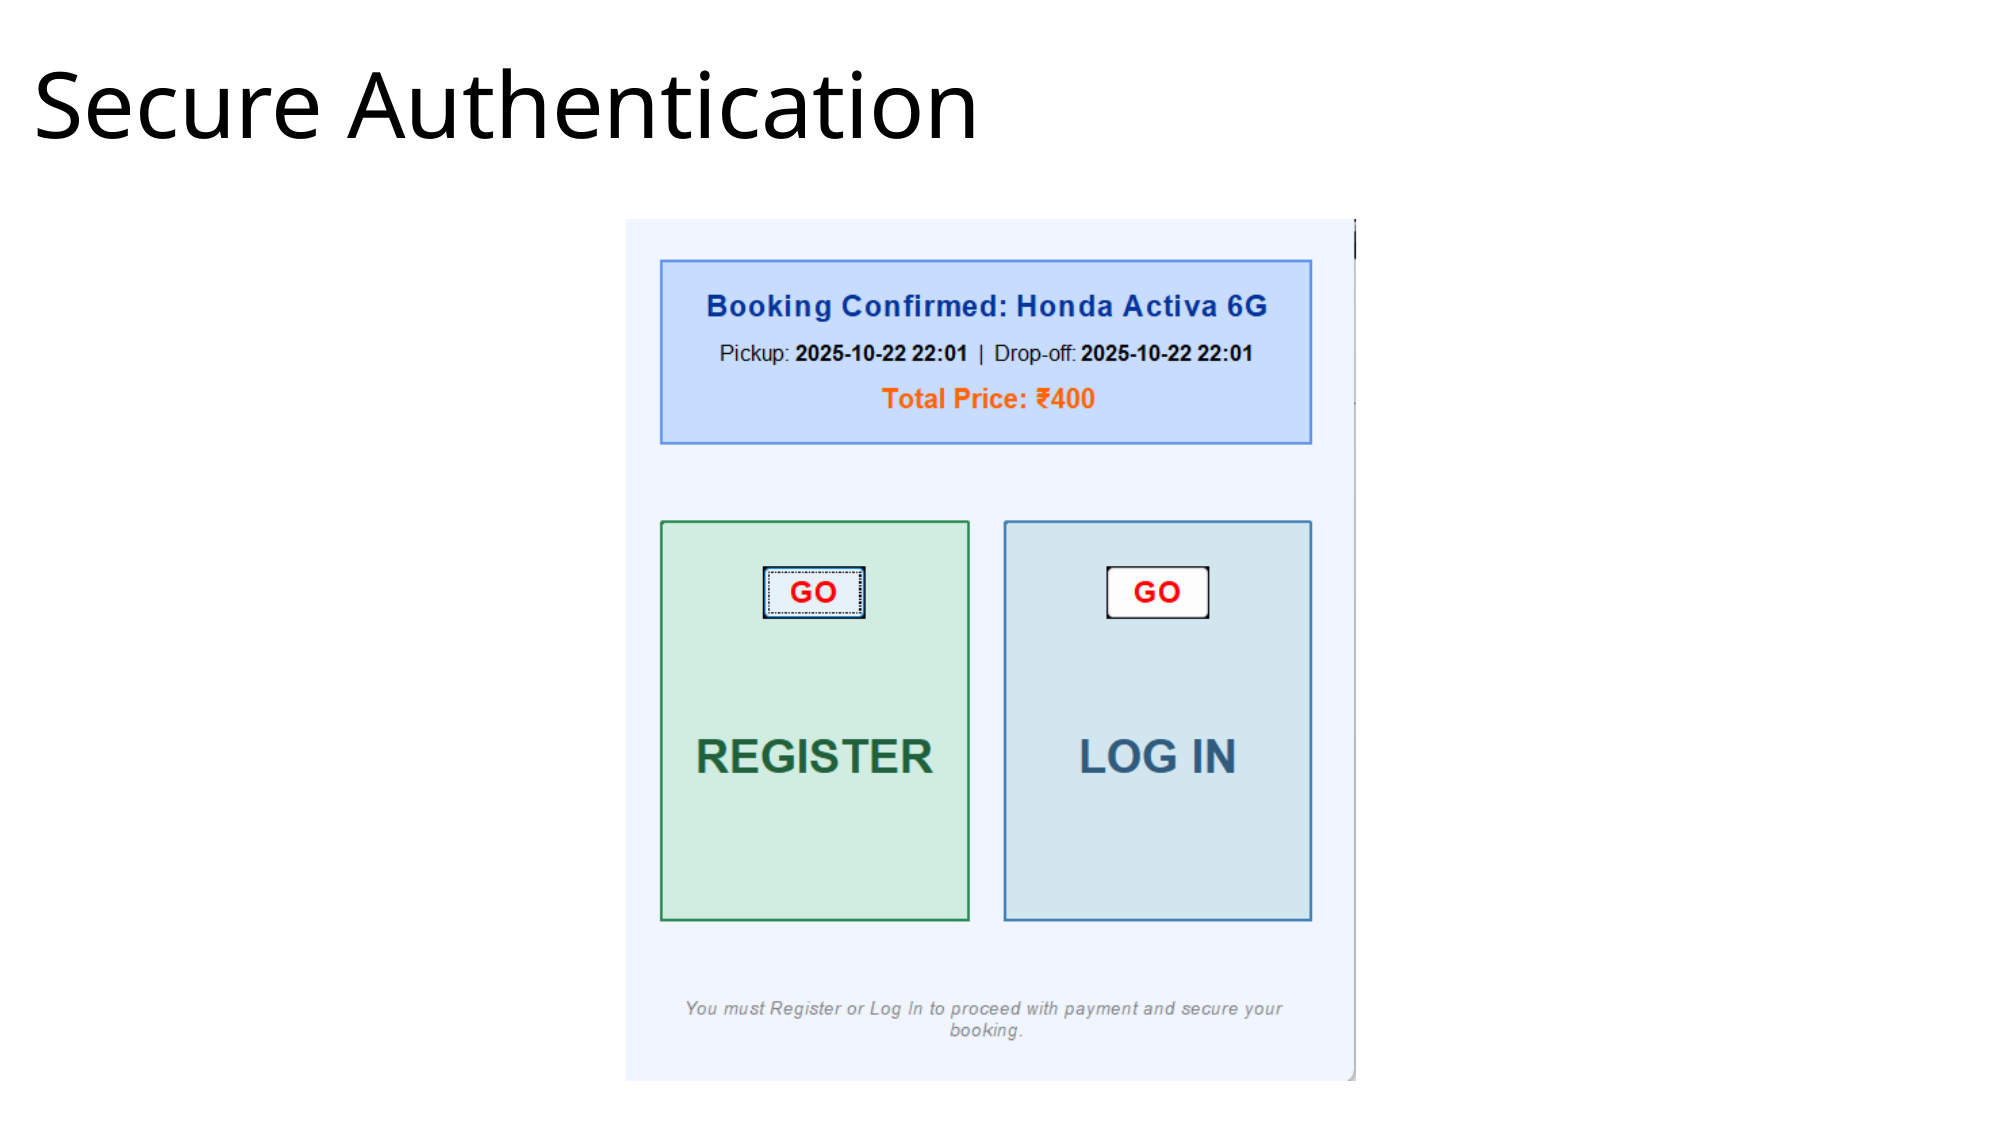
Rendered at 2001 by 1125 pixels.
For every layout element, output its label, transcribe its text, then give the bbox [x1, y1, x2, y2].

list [625, 219, 1356, 1081]
title Secure Authentication [18, 24, 1744, 194]
